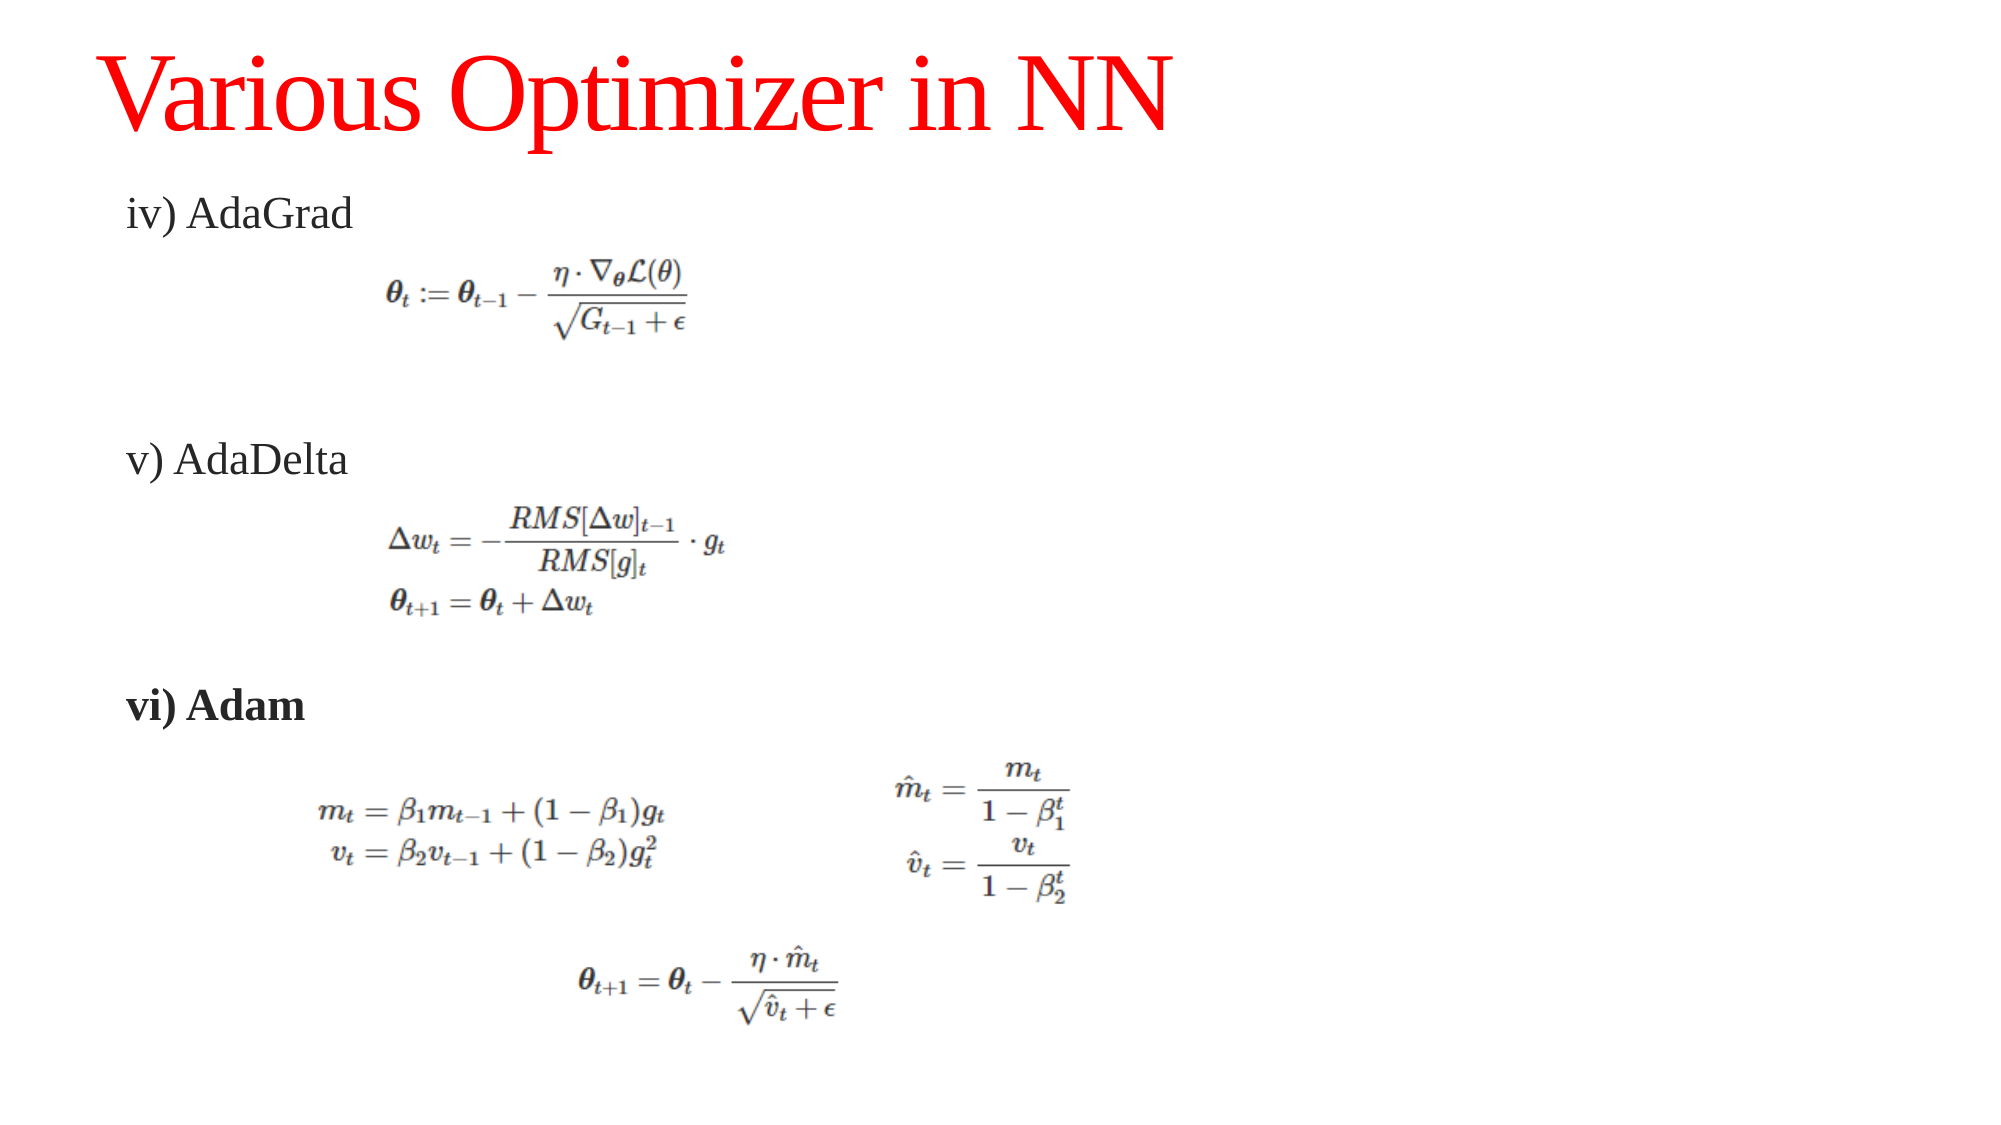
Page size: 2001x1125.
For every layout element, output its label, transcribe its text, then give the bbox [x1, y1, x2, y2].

picture [349, 234, 711, 360]
title Various Optimizer in NN [80, 17, 1848, 176]
picture [280, 781, 691, 886]
picture [839, 752, 1120, 916]
list iv) AdaGrad v) AdaDelta vi) Adam [111, 175, 1876, 948]
picture [542, 925, 884, 1040]
picture [347, 502, 738, 628]
